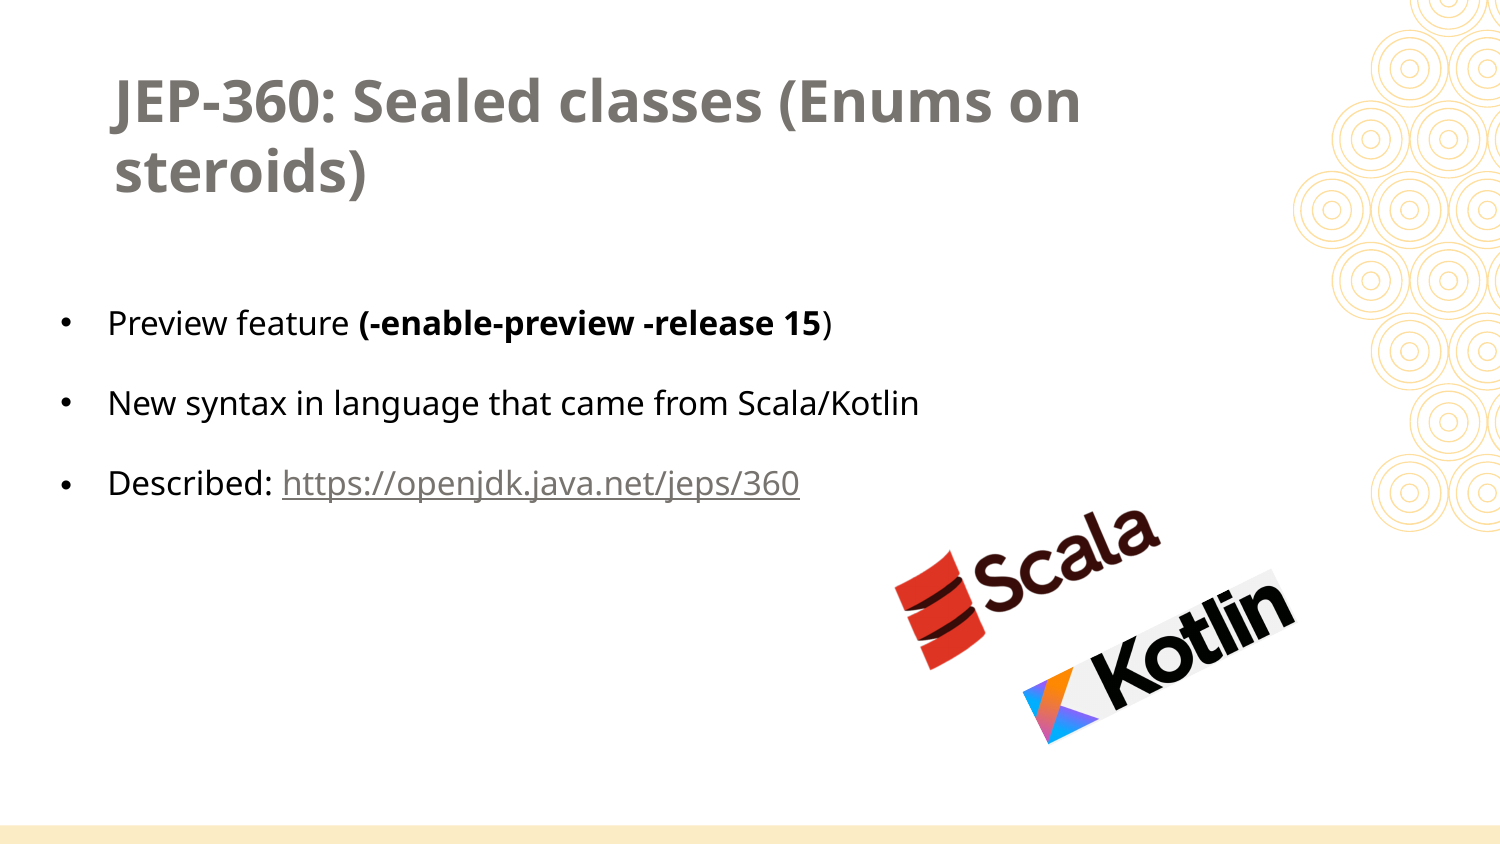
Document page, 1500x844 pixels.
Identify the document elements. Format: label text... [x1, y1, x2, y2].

picture [883, 466, 1299, 745]
title JEP-360: Sealed classes (Enums on steroids) [99, 90, 1363, 178]
text_box Preview feature (-enable-preview -release 15) New syntax in language that came from Scala/Kotlin Described: https://openjdk.java.net/jeps/360 [45, 295, 937, 595]
